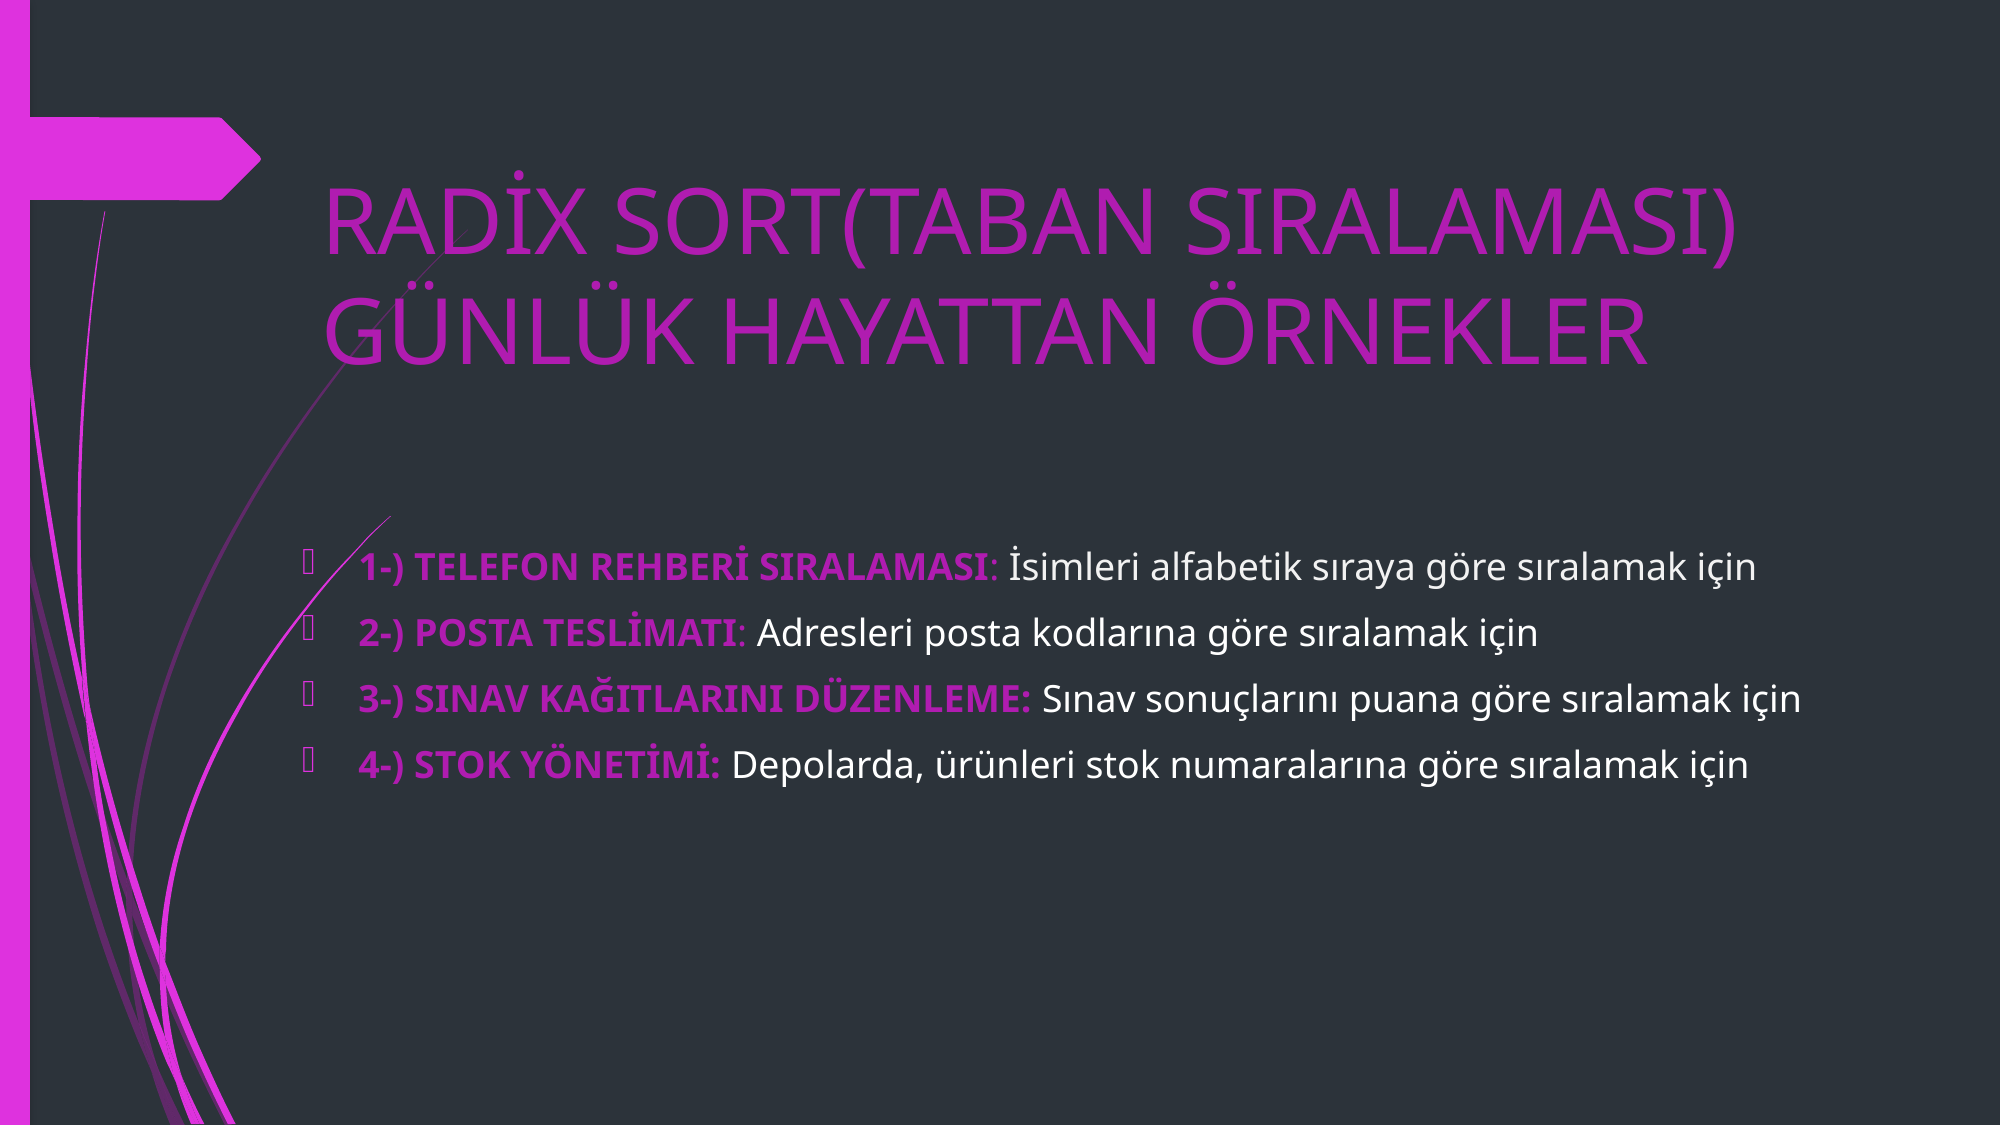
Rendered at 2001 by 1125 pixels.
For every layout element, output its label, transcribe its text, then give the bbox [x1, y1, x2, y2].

list 1-) TELEFON REHBERİ SIRALAMASI: İsimleri alfabetik sıraya göre sıralamak için 2-) POSTA TESLİMATI: Adresleri posta kodlarına göre sıralamak için 3-) SINAV KAĞITLARINI DÜZENLEME: Sınav sonuçlarını puana göre sıralamak için 4-) STOK YÖNETİMİ: Depolarda, ürünleri stok numaralarına göre sıralamak için [287, 535, 1888, 970]
text_box RADİX SORT(TABAN SIRALAMASI) GÜNLÜK HAYATTAN ÖRNEKLER [306, 155, 1769, 390]
